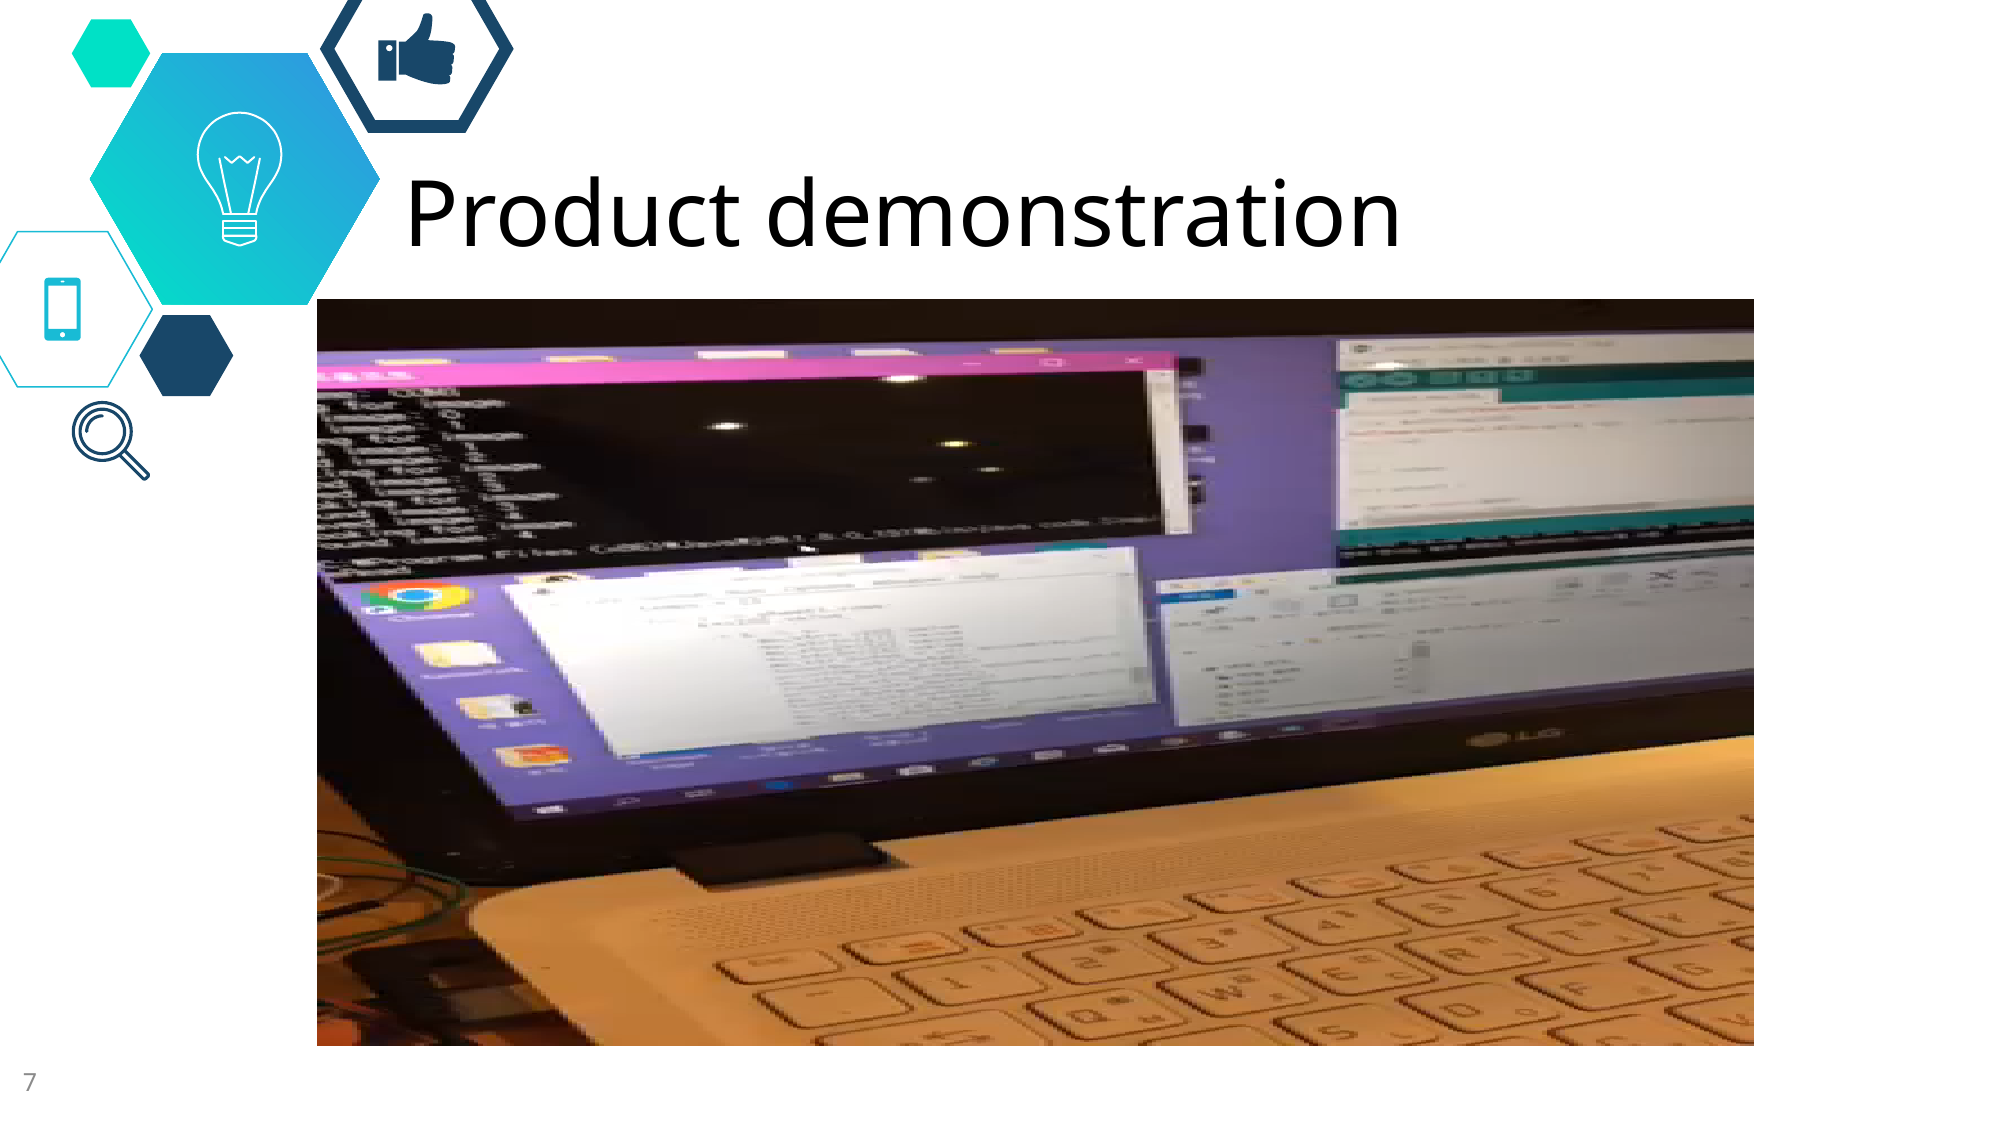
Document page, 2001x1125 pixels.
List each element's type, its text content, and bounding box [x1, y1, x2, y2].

title Product demonstration [383, 145, 1651, 287]
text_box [316, 298, 1755, 1047]
slide_number 7 [2, 1046, 123, 1125]
